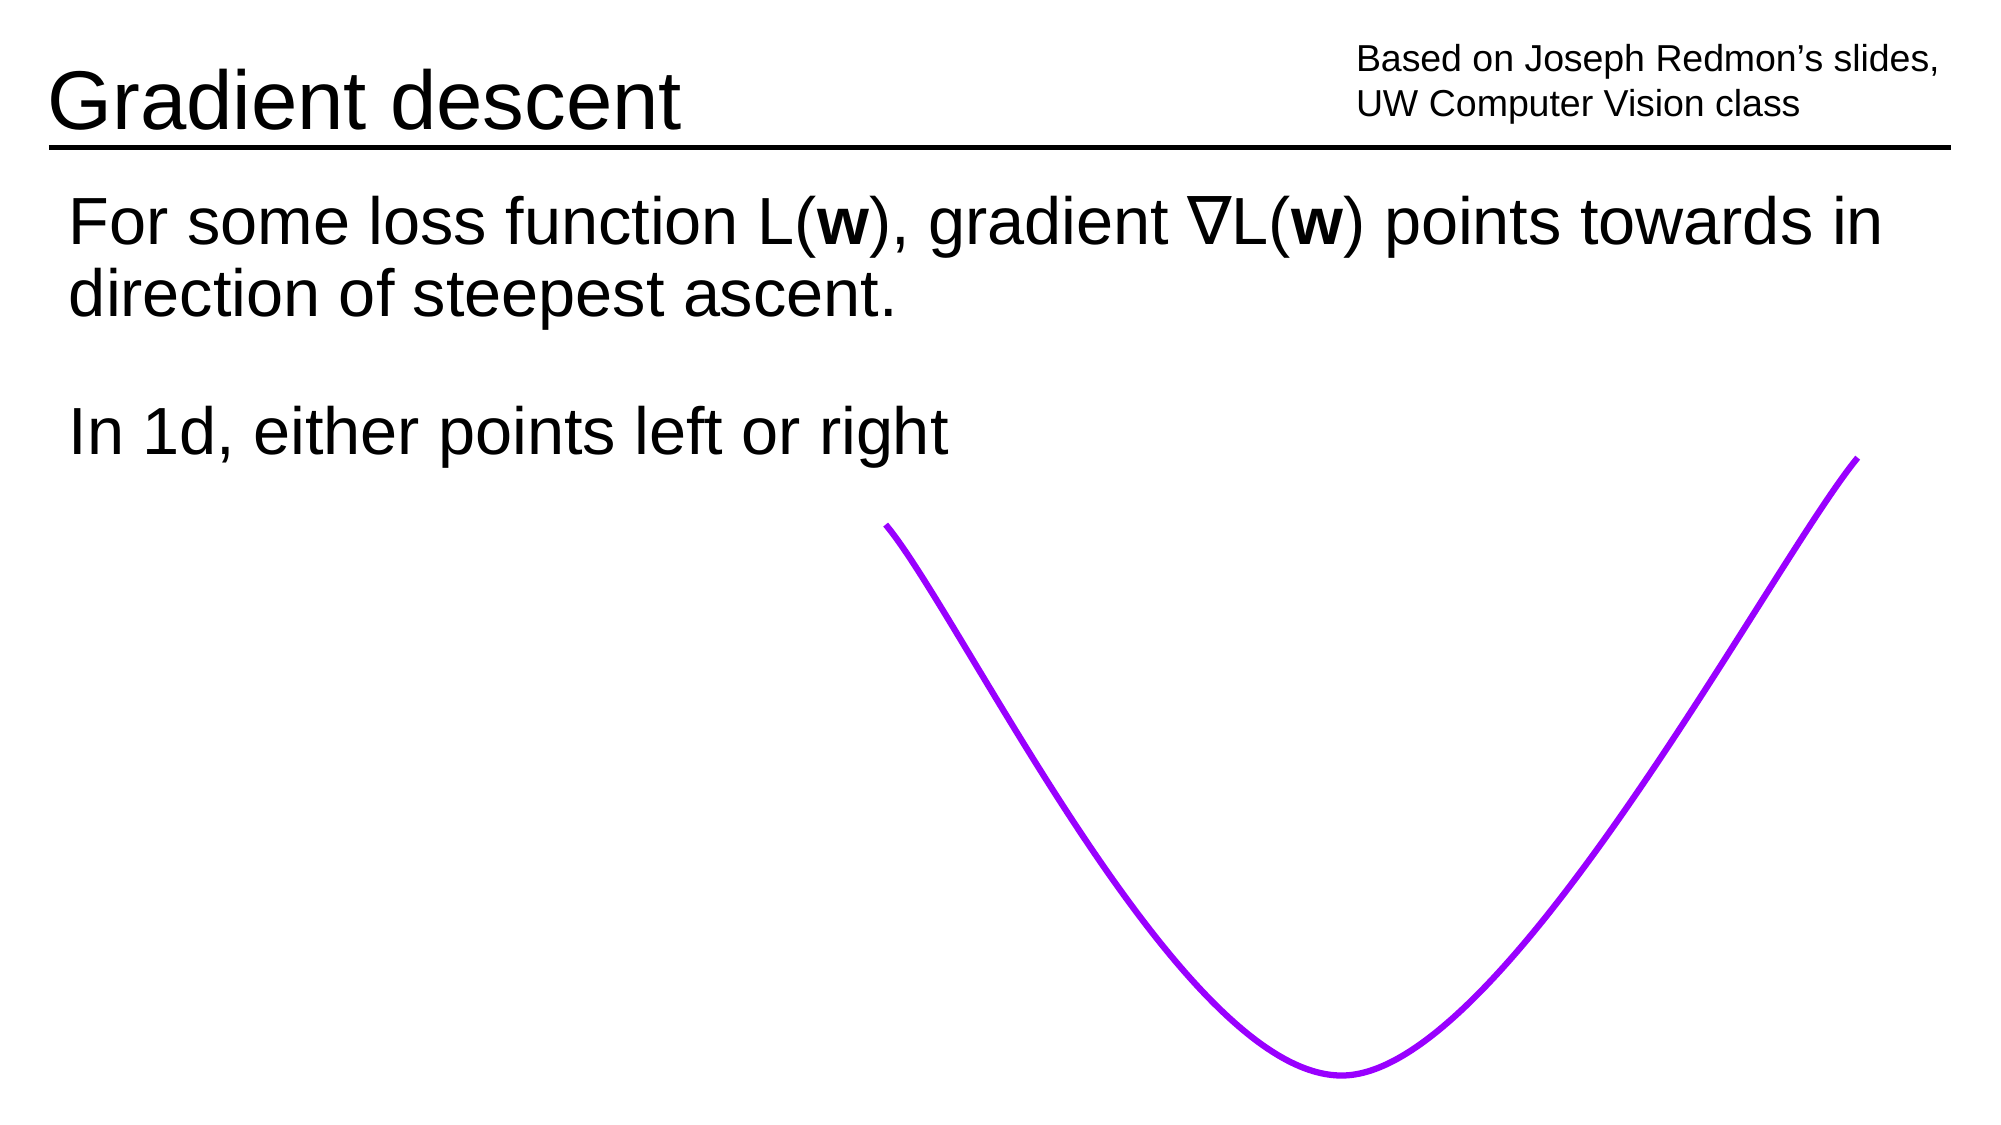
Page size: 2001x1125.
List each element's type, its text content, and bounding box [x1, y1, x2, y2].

text_box [885, 457, 1858, 1076]
title Gradient descent [27, 42, 1972, 168]
text_box Based on Joseph Redmon’s slides, UW Computer Vision class [1341, 26, 2000, 132]
list For some loss function L(w), gradient ∇L(w) points towards in direction of steepest ascent. In 1d, either points left or right [48, 167, 1952, 1099]
